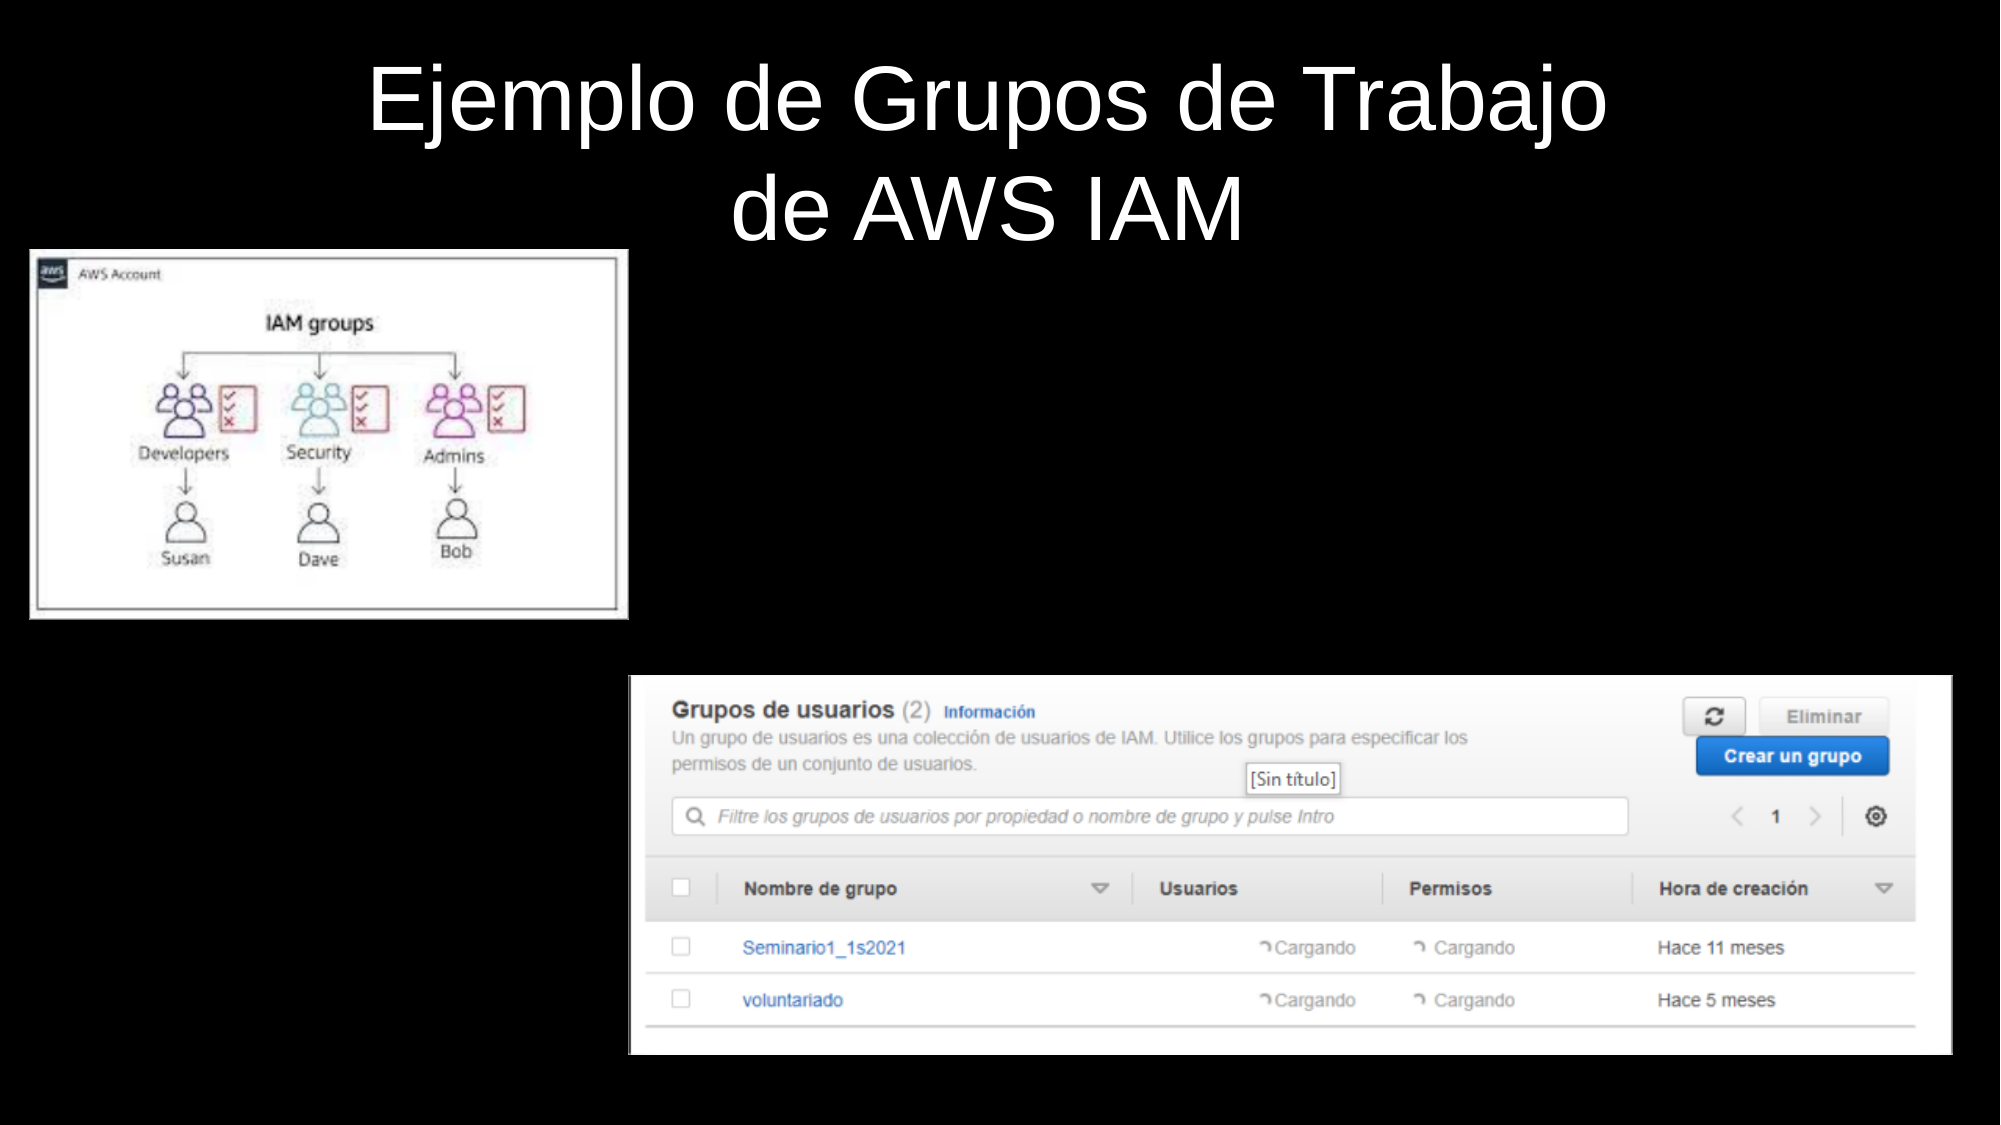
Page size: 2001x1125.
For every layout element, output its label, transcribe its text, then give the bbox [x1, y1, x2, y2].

text_box Ejemplo de Grupos de Trabajo de AWS IAM [301, 31, 1677, 267]
picture [29, 249, 630, 620]
picture [628, 674, 1953, 1056]
